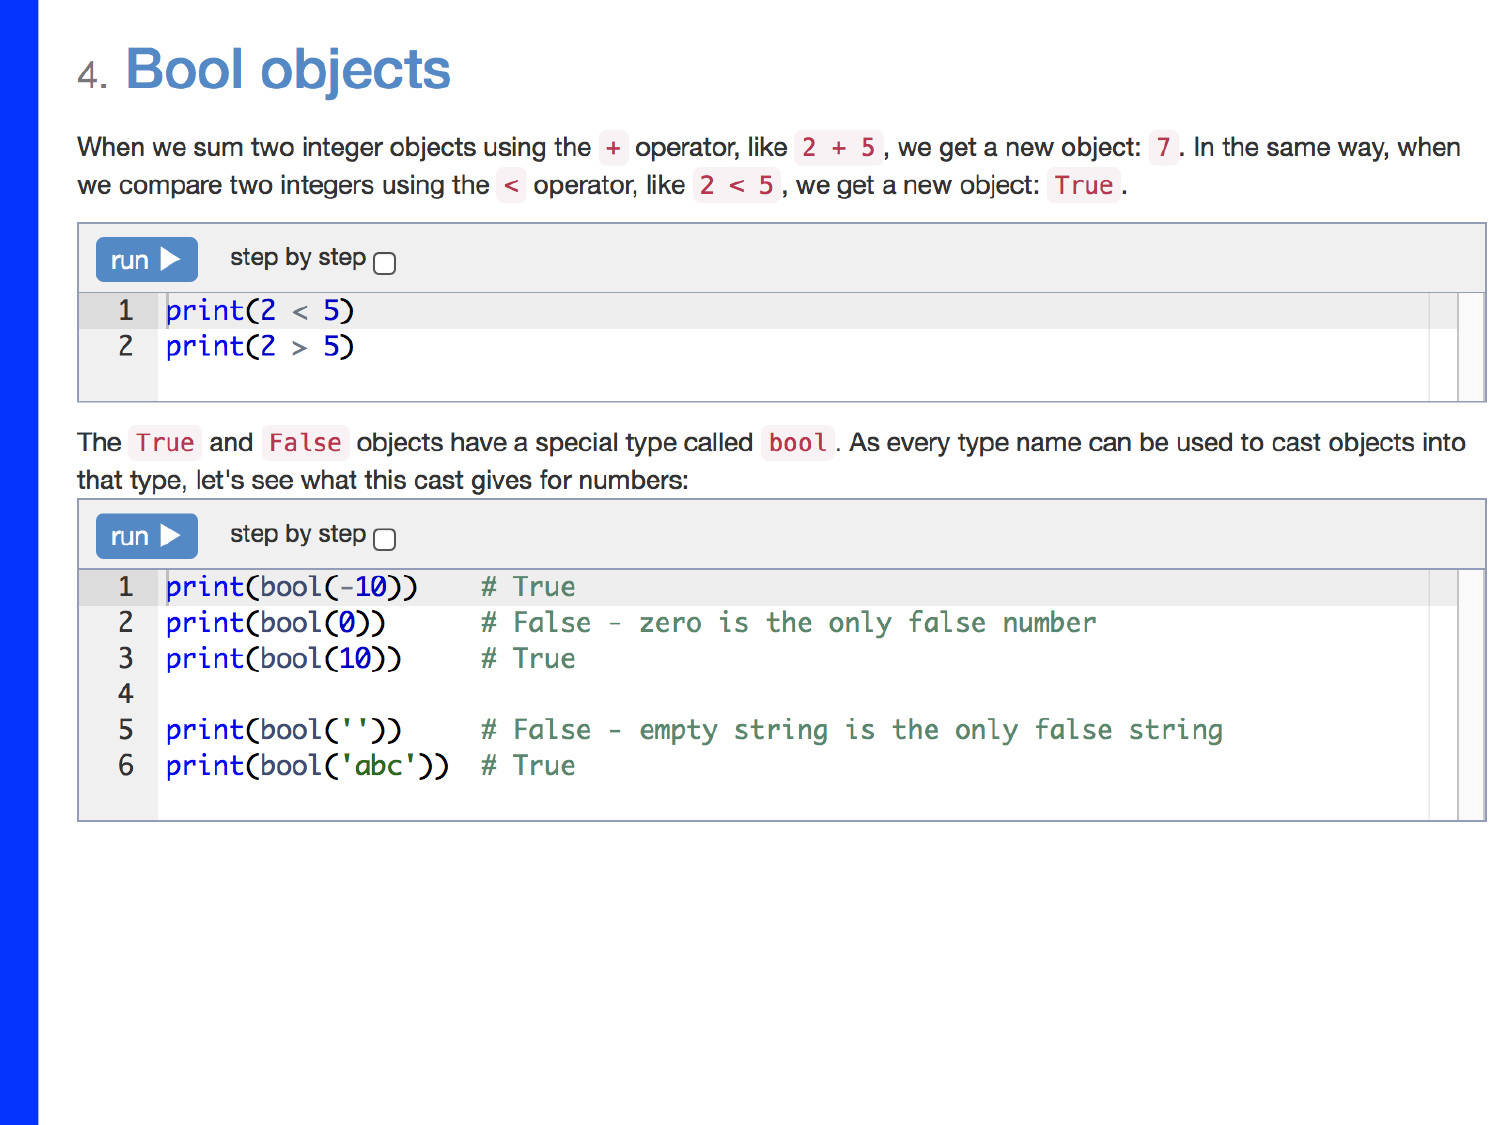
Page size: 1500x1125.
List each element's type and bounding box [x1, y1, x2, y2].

picture [60, 24, 1500, 876]
